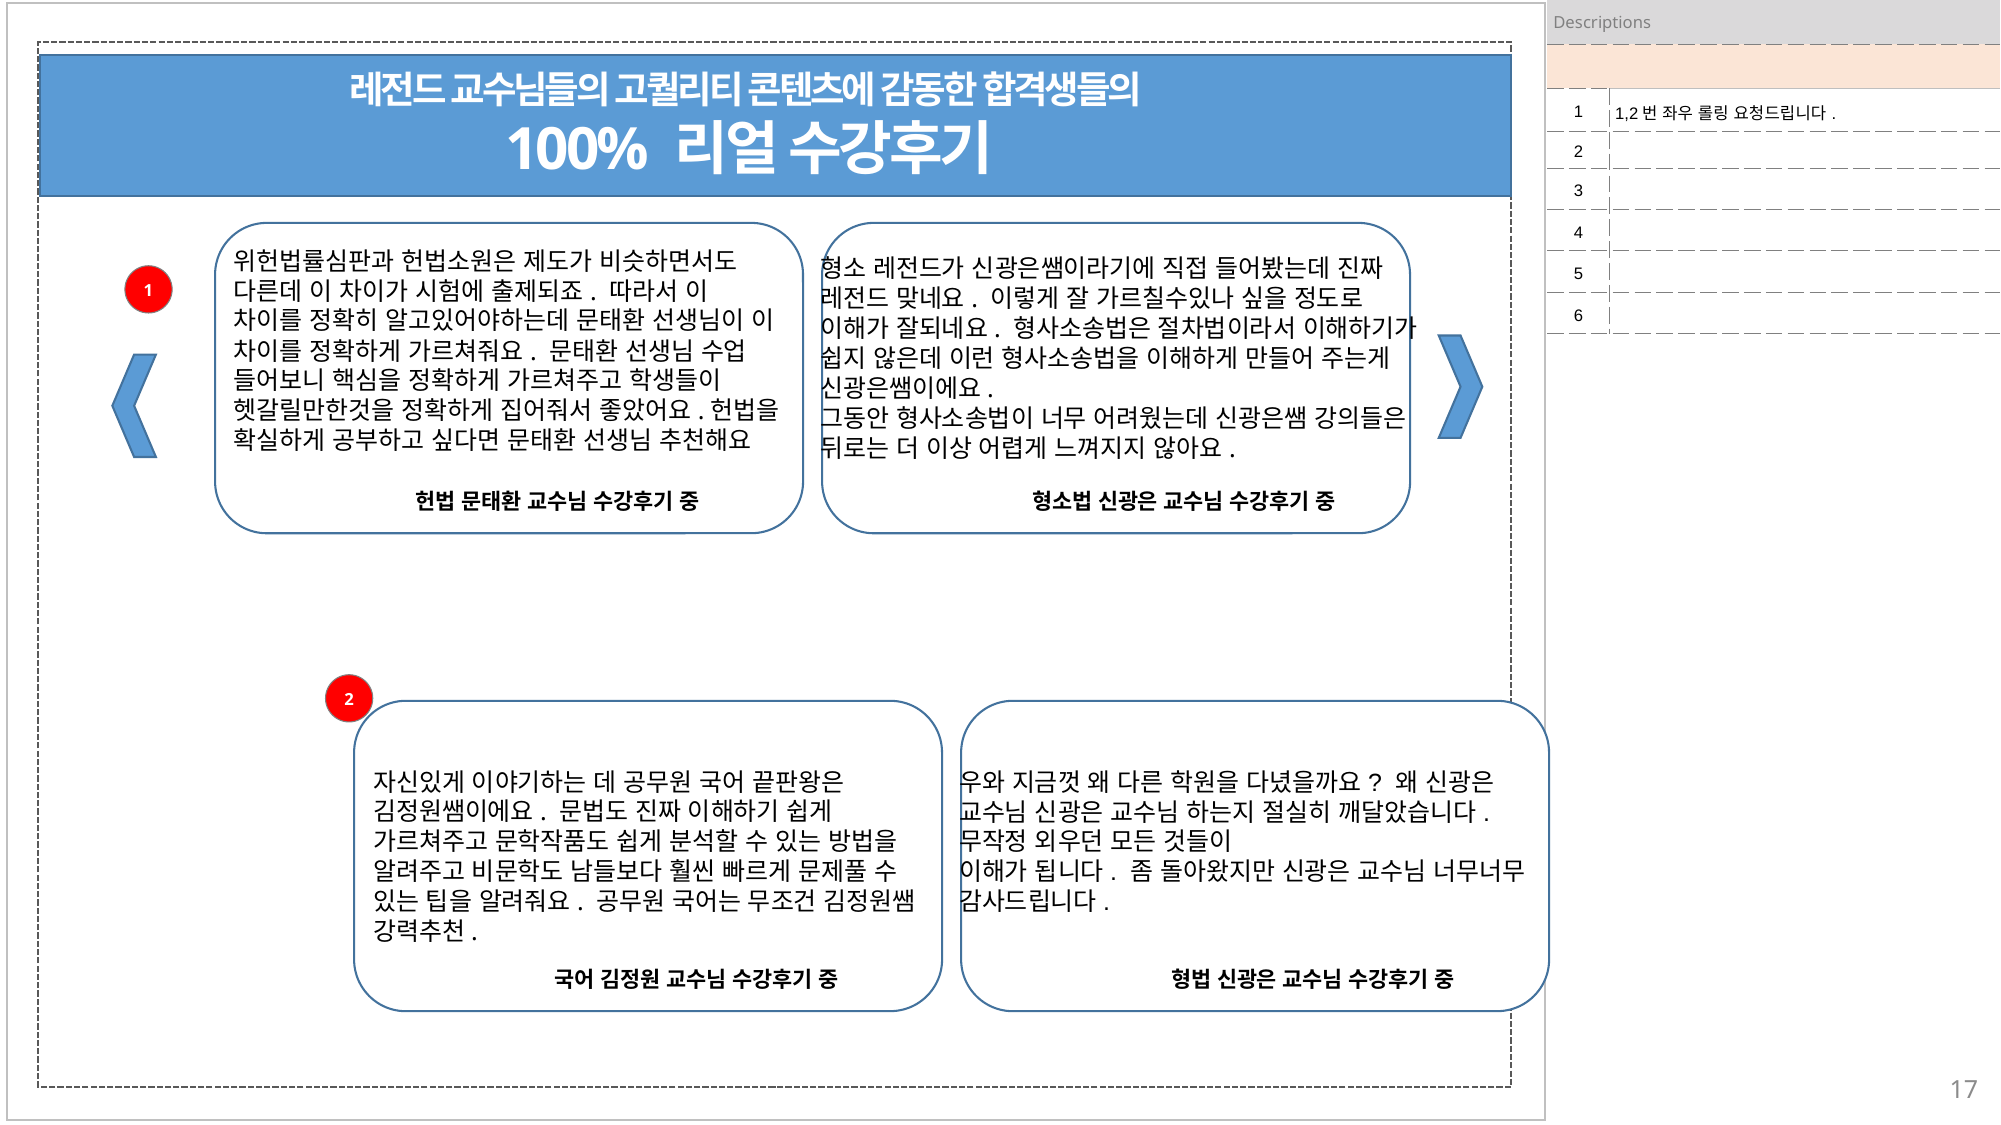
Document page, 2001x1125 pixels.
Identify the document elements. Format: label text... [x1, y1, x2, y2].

table_cell [1547, 44, 2000, 88]
table_cell 2 [1547, 131, 1609, 168]
text_box 레전드 교수님들의 고퀄리티 콘텐츠에 감동한 합격생들의 100% 리얼 수강후기 [334, 58, 1165, 189]
table_cell 3 [1547, 168, 1609, 209]
table_cell [1609, 292, 2000, 334]
text_box 1 [123, 264, 174, 315]
table_cell 1,2번 좌우 롤링 요청드립니다. [1609, 89, 2000, 131]
text_box [1439, 334, 1484, 439]
text_box 2 [324, 673, 374, 723]
text_box 자신있게 이야기하는 데 공무원 국어 끝판왕은 김정원쌤이에요. 문법도 진짜 이해하기 쉽게 가르쳐주고 문학작품도 쉽게 분석할 수 있는 방법을 알려주고 비문학도 남들보다 훨씬 빠르게 문제풀 수 있는 팁을 알려줘요. 공무원 국어는 무조건 김정원쌤 강력추천. [358, 758, 938, 953]
text_box [821, 470, 1412, 535]
text_box [214, 252, 805, 535]
text_box 국어 김정원 교수님 수강후기 중 [540, 958, 938, 1000]
table_cell 5 [1547, 251, 1609, 292]
text_box 위헌법률심판과 헌법소원은 제도가 비슷하면서도 다른데 이 차이가 시험에 출제되죠. 따라서 이 차이를 정확히 알고있어야하는데 문태환 선생님이 이 차이를 정확하게 가르쳐줘요. 문태환 선생님 수업 들어보니 핵심을 정확하게 가르쳐주고 학생들이 헷갈릴만한것을 정확하게 집어줘서 좋았어요.헌법을 확실하게 공부하고 싶다면 문태환 선생님 추천해요 [219, 237, 799, 463]
table_cell 4 [1547, 209, 1609, 251]
text_box 형소법 신광은 교수님 수강후기 중 [1017, 480, 1415, 522]
text_box [960, 699, 1551, 758]
table_cell [1609, 251, 2000, 292]
text_box 형소 레전드가 신광은쌤이라기에 직접 들어봤는데 진짜 레전드 맞네요. 이렇게 잘 가르칠수있나 싶을 정도로 이해가 잘되네요. 형사소송법은 절차법이라서 이해하기가 쉽지 않은데 이런 형사소송법을 이해하게 만들어 주는게 신광은쌤이에요. 그동안 형사소송법이 너무 어려웠는데 신광은쌤 강의들은 뒤로는 더 이상 어렵게 느껴지지 않아요. [805, 245, 1439, 470]
text_box [353, 699, 944, 1013]
slide_number 17 [1543, 1060, 1993, 1121]
table_cell [1609, 209, 2000, 251]
text_box [229, 221, 789, 237]
text_box 형법 신광은 교수님 수강후기 중 [1156, 958, 1554, 1000]
table_cell [1609, 131, 2000, 168]
table_cell [1609, 168, 2000, 209]
text_box [37, 41, 1512, 1088]
text_box [39, 54, 1512, 197]
text_box [960, 924, 1551, 1013]
table_header Descriptions [1547, 0, 2000, 44]
table_cell 6 [1547, 292, 1609, 334]
text_box [111, 353, 158, 459]
table_cell 1 [1547, 88, 1609, 131]
text_box [830, 221, 1403, 245]
text_box 우와 지금껏 왜 다른 학원을 다녔을까요? 왜 신광은 교수님 신광은 교수님 하는지 절실히 깨달았습니다.무작정 외우던 모든 것들이 이해가 됩니다. 좀 돌아왔지만 신광은 교수님 너무너무 감사드립니다. [944, 758, 1578, 924]
text_box 헌법 문태환 교수님 수강후기 중 [401, 480, 799, 522]
